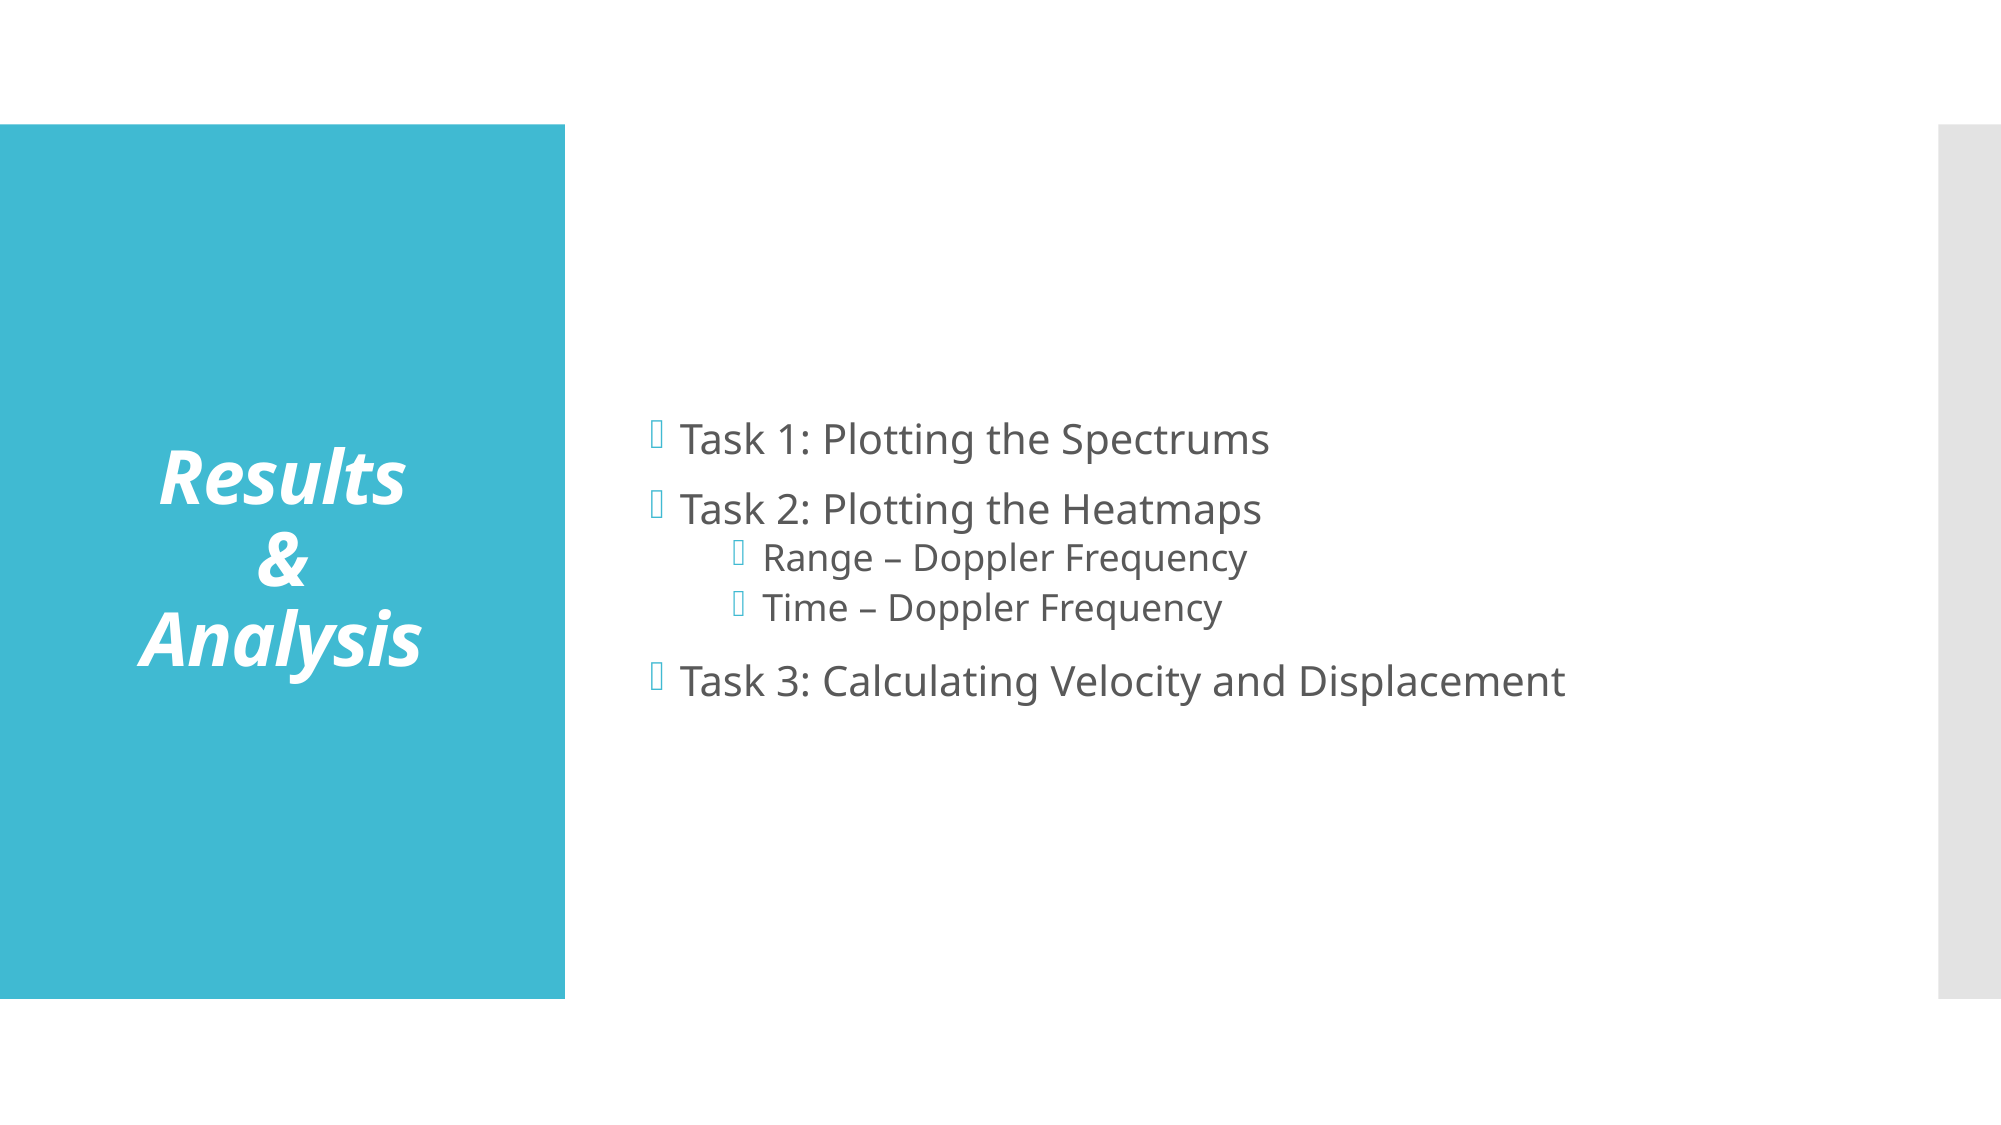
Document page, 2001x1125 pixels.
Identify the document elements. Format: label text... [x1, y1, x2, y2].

list Task 1: Plotting the Spectrums Task 2: Plotting the Heatmaps Range – Doppler Frequency Time – Doppler Frequency Task 3: Calculating Velocity and Displacement [634, 141, 1835, 982]
title Results & Analysis [41, 184, 525, 940]
